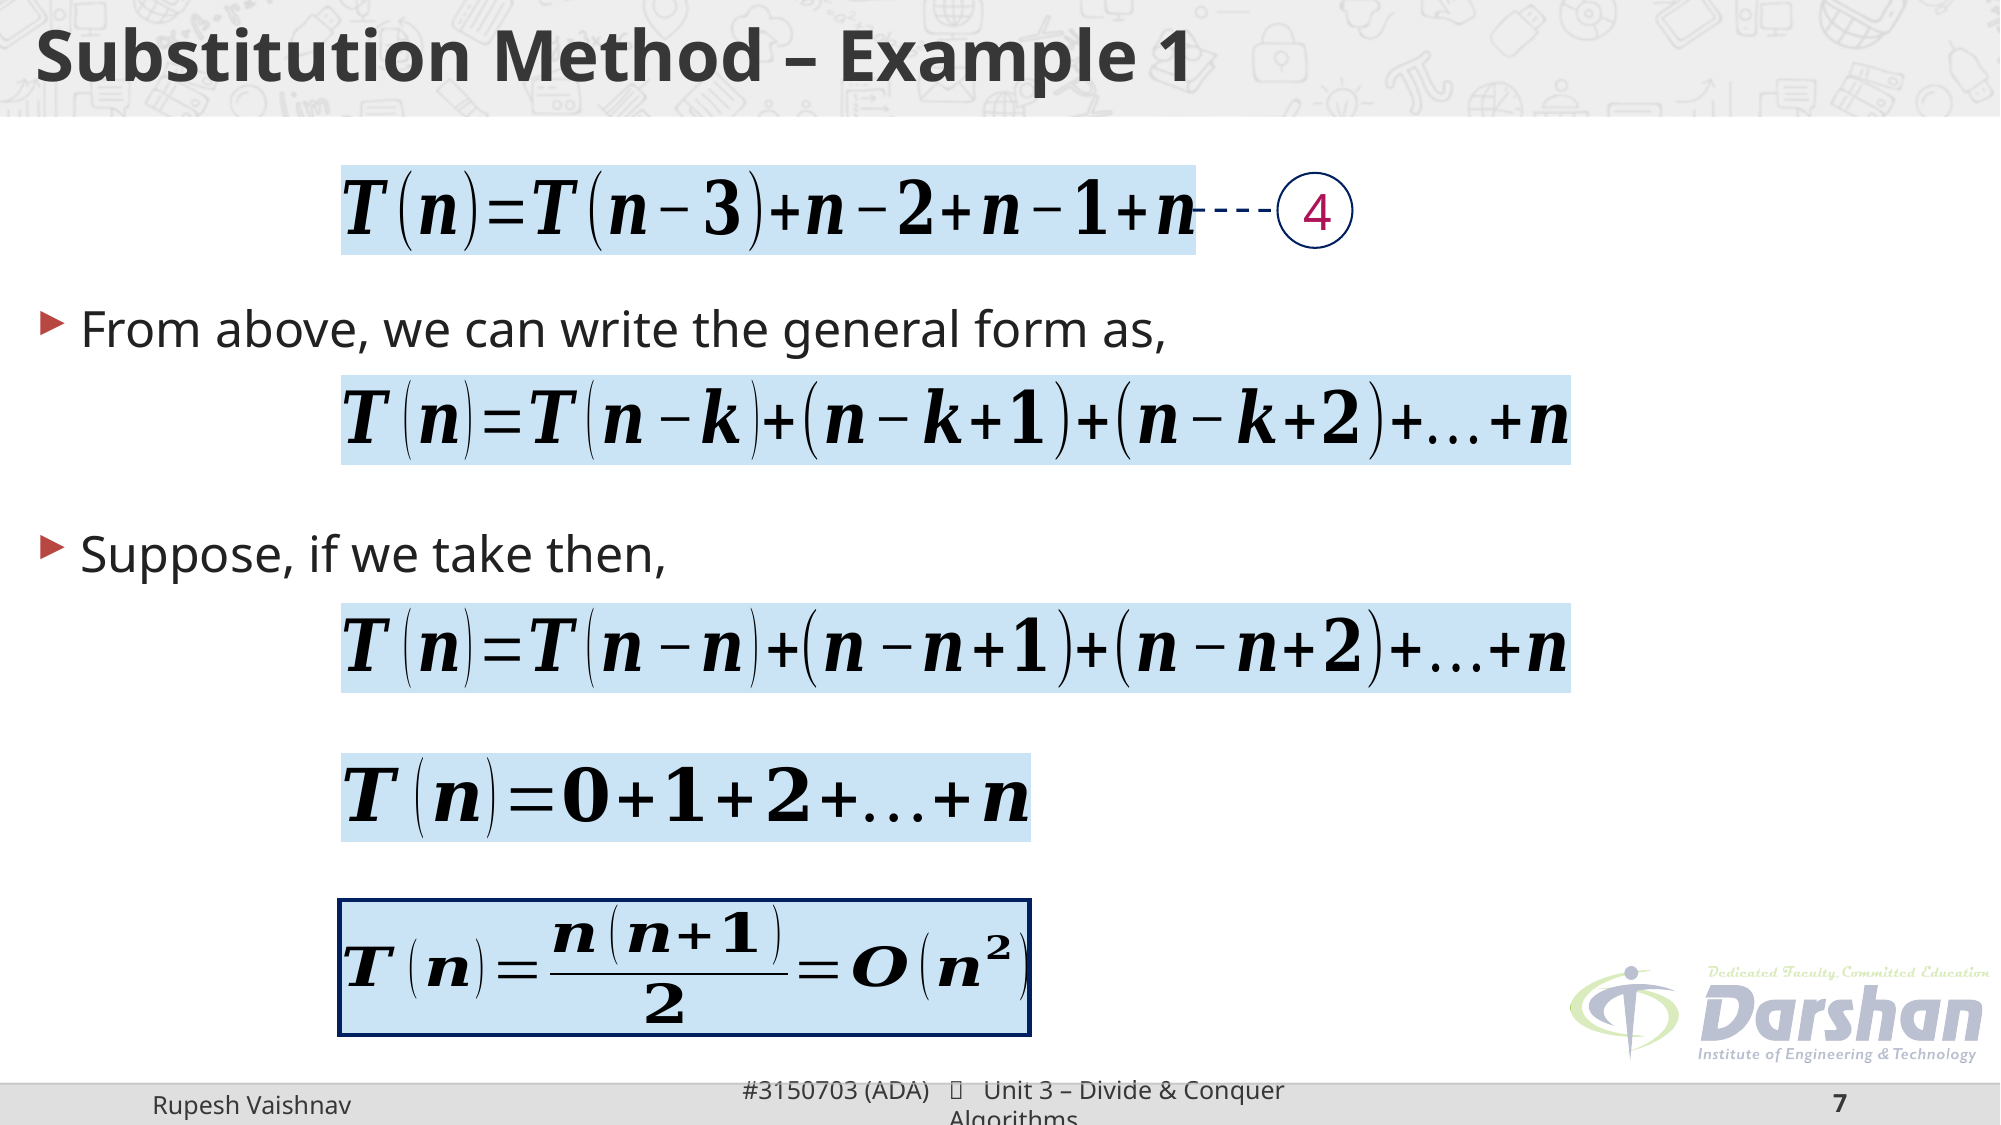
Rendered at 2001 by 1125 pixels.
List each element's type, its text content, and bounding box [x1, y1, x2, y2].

title Substitution Method – Example 1 [0, 0, 2000, 117]
text_box 4 [1276, 171, 1354, 249]
text_box [339, 899, 1031, 1036]
text_box Merge [1570, 966, 1990, 1063]
